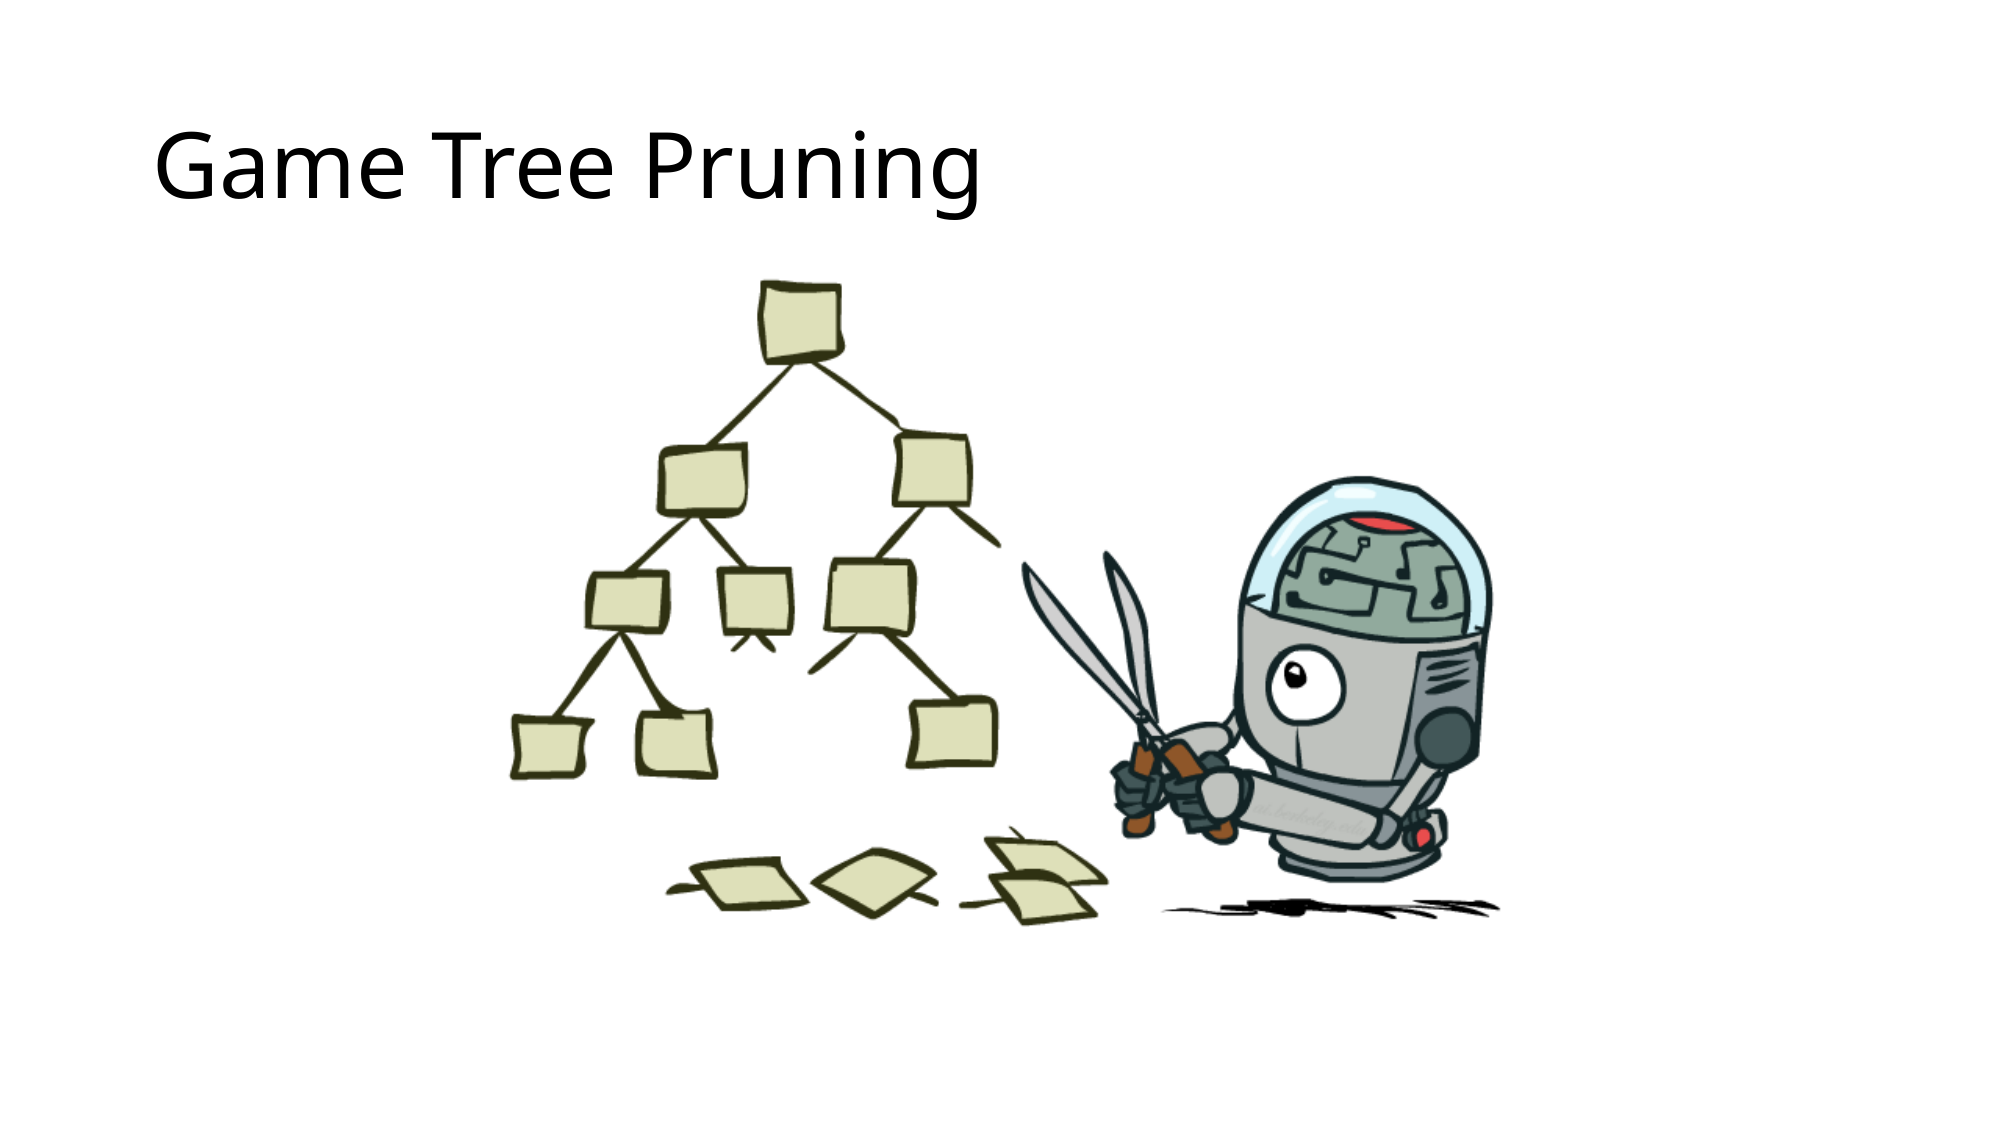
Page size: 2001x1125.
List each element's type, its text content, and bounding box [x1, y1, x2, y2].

title Game Tree Pruning [137, 59, 1863, 278]
picture [462, 237, 1566, 963]
